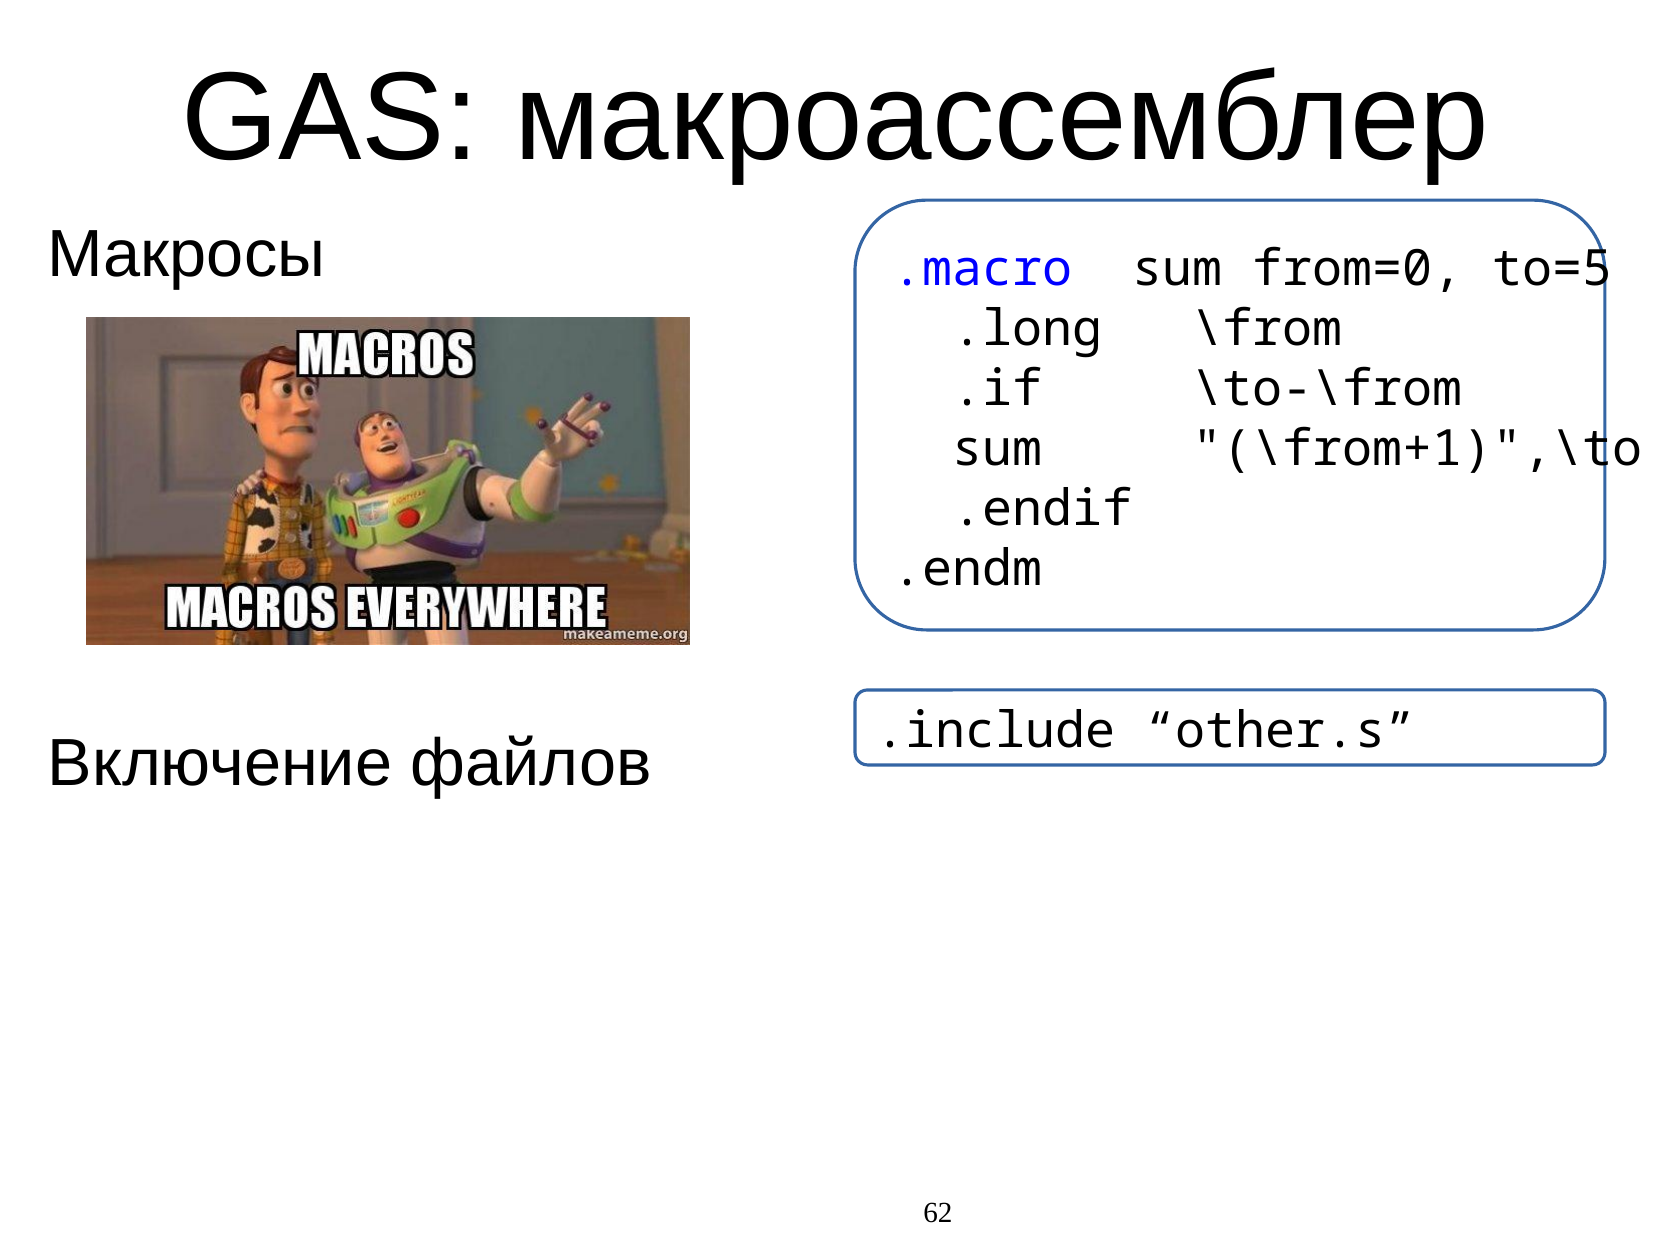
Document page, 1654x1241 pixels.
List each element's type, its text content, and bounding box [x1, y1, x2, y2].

list Макросы Включение файлов [47, 209, 1536, 1040]
slide_number 62 [567, 1193, 953, 1241]
picture [86, 317, 690, 645]
text_box .macro sum from=0, to=5 .long \from .if \to-\from sum "(\from+1)",\to .endif .endm [854, 206, 1605, 630]
text_box .include “other.s” [854, 689, 1606, 765]
title GAS: макроассемблер [91, 13, 1580, 206]
